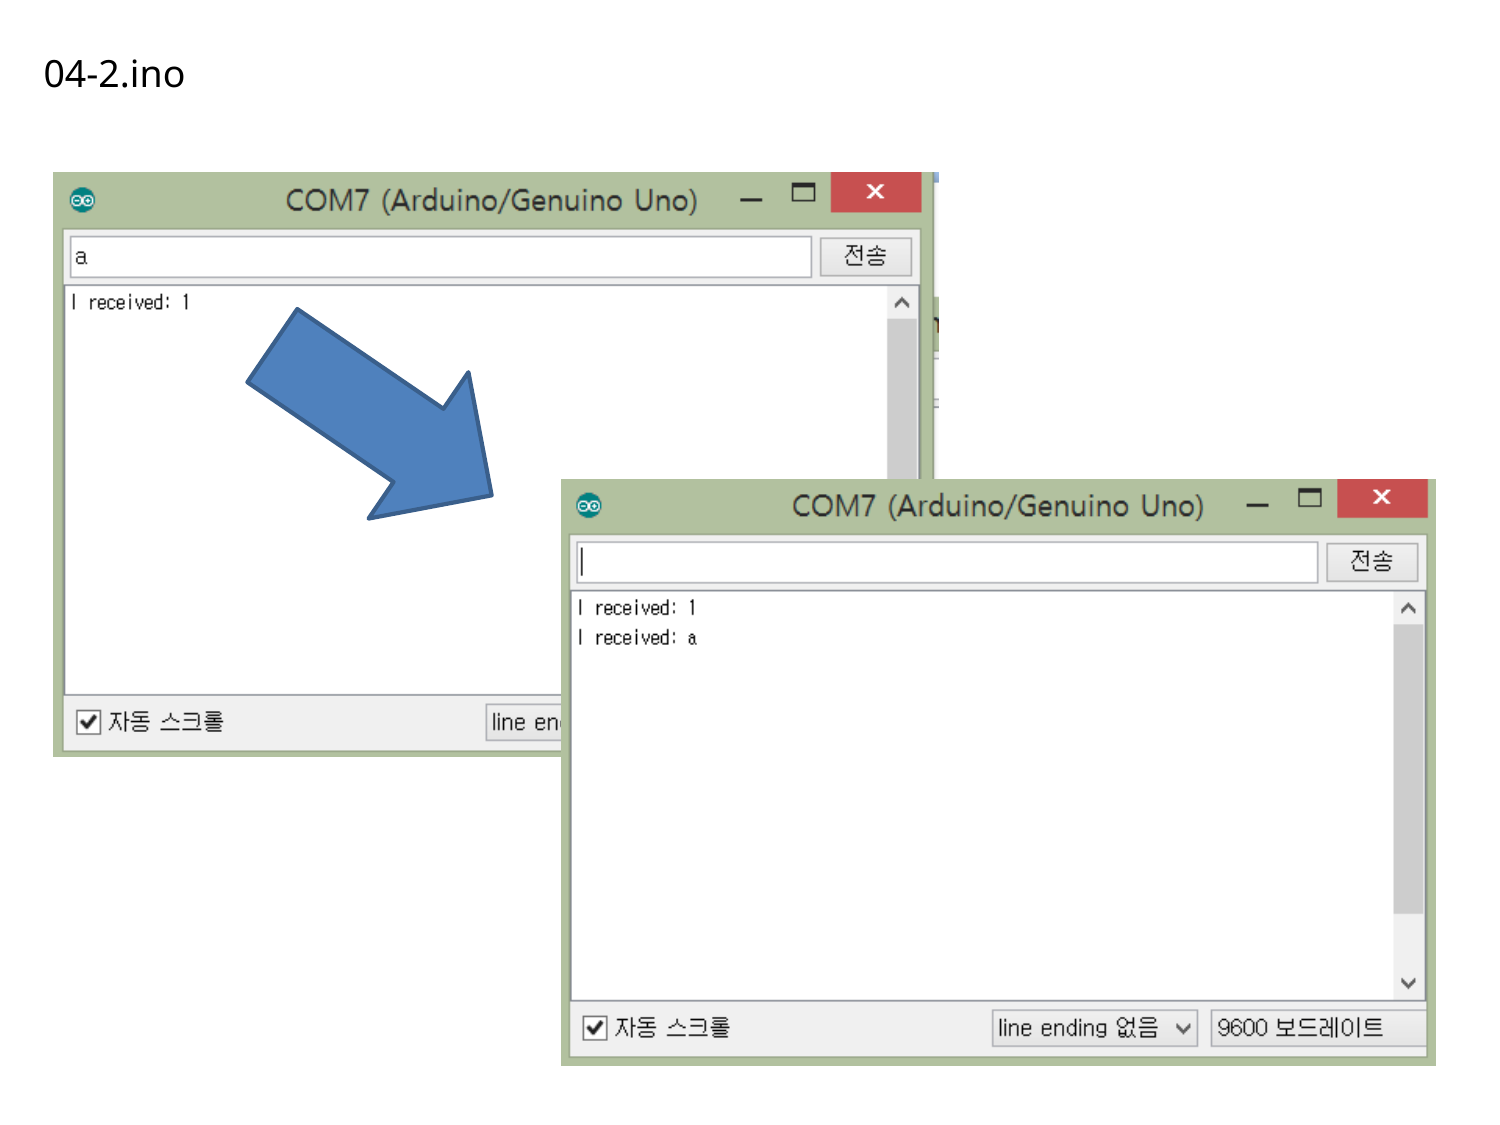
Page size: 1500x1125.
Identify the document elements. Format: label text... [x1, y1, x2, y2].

text_box 04-2.ino [28, 42, 201, 103]
picture [52, 172, 1437, 1066]
